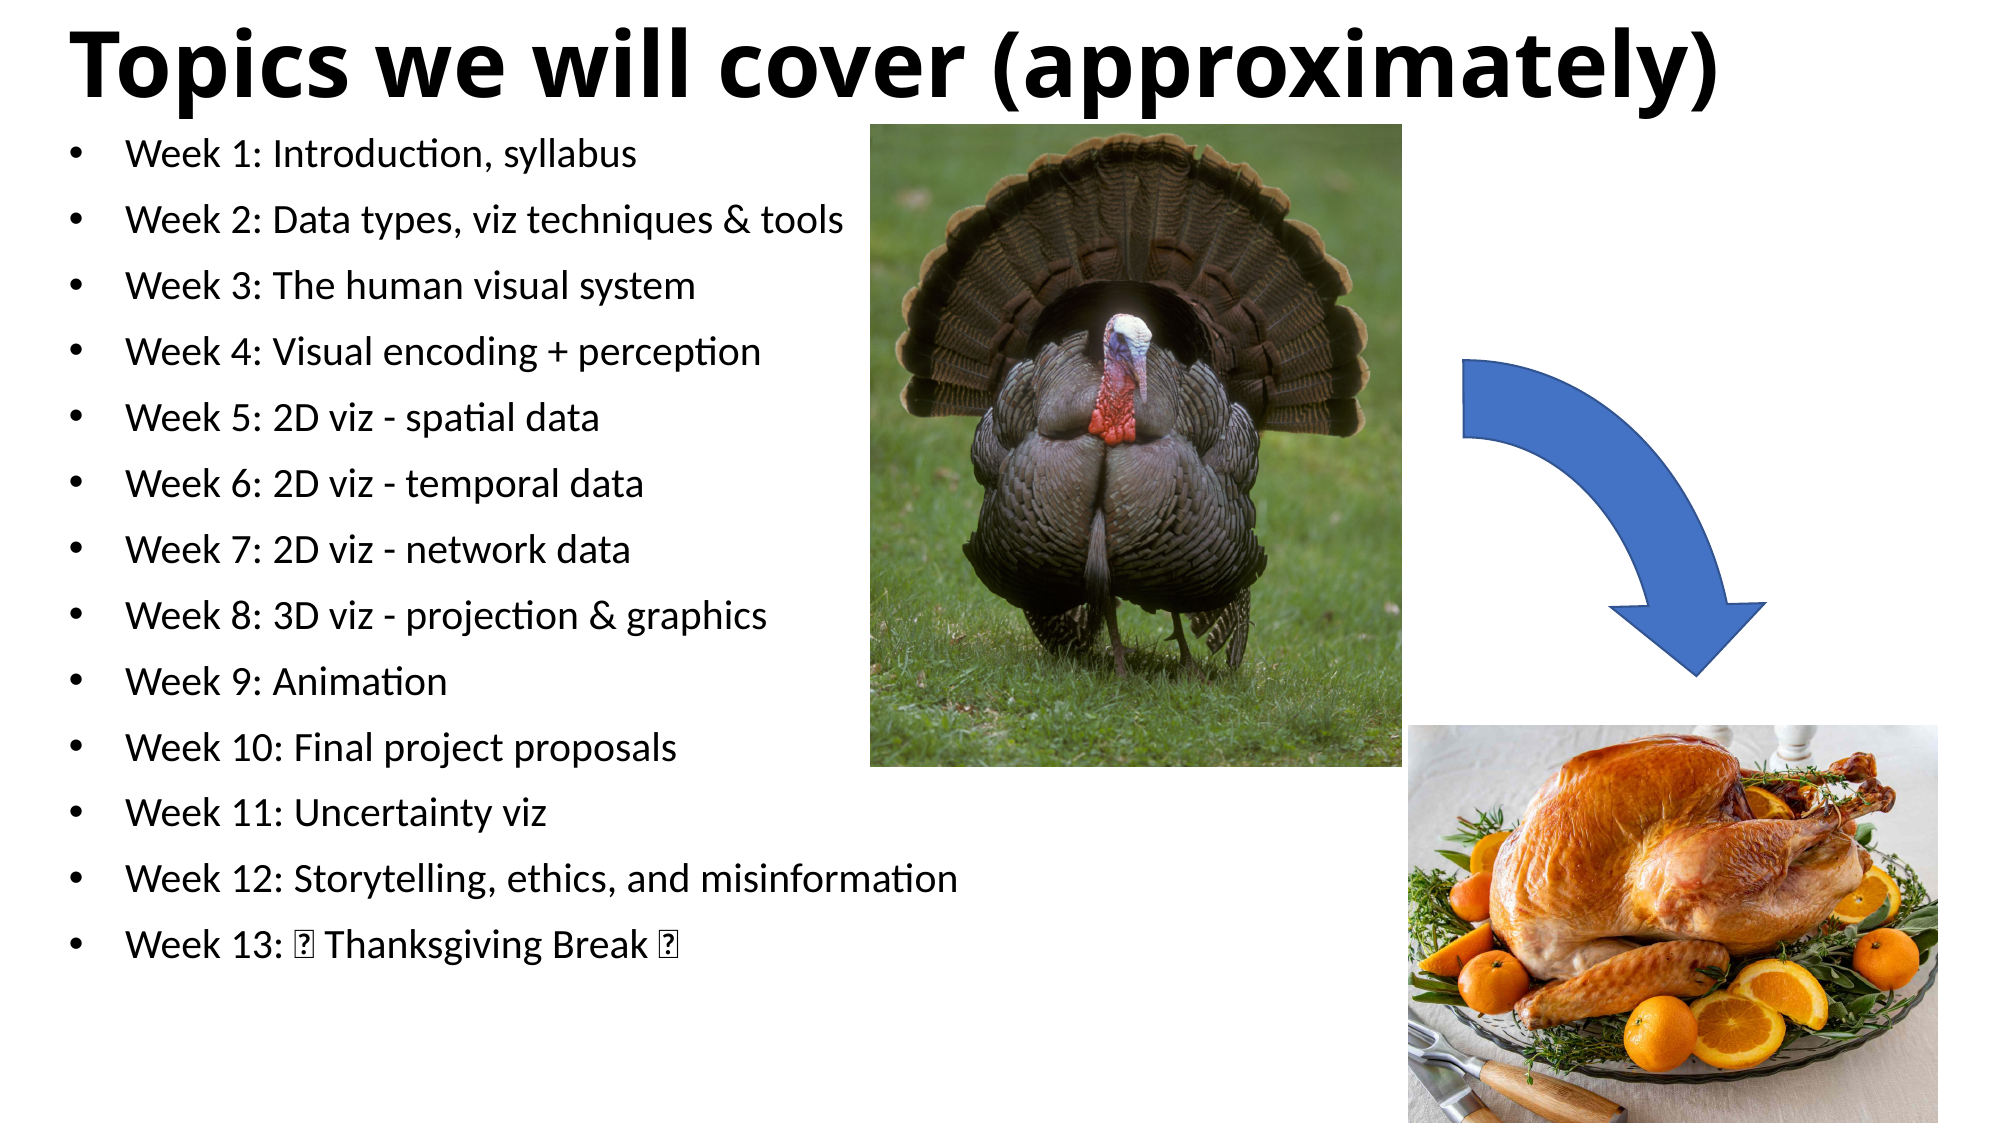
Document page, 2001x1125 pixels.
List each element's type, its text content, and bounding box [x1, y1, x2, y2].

picture [869, 124, 1402, 768]
text_box Topics we will cover (approximately) [53, 1, 1945, 124]
picture [1408, 725, 1938, 1123]
text_box [1462, 359, 1768, 678]
subtitle Week 1: Introduction, syllabus Week 2: Data types, viz techniques & tools Week 3: The human visual system Week 4: Visual encoding + perception Week 5: 2D viz - spatial data Week 6: 2D viz - temporal data Week 7: 2D viz - network data Week 8: 3D viz - projection & graphics Week 9: Animation Week 10: Final project proposals Week 11: Uncertainty viz Week 12: Storytelling, ethics, and misinformation Week 13: 🦃 Thanksgiving Break 🦃 [53, 124, 1945, 1123]
